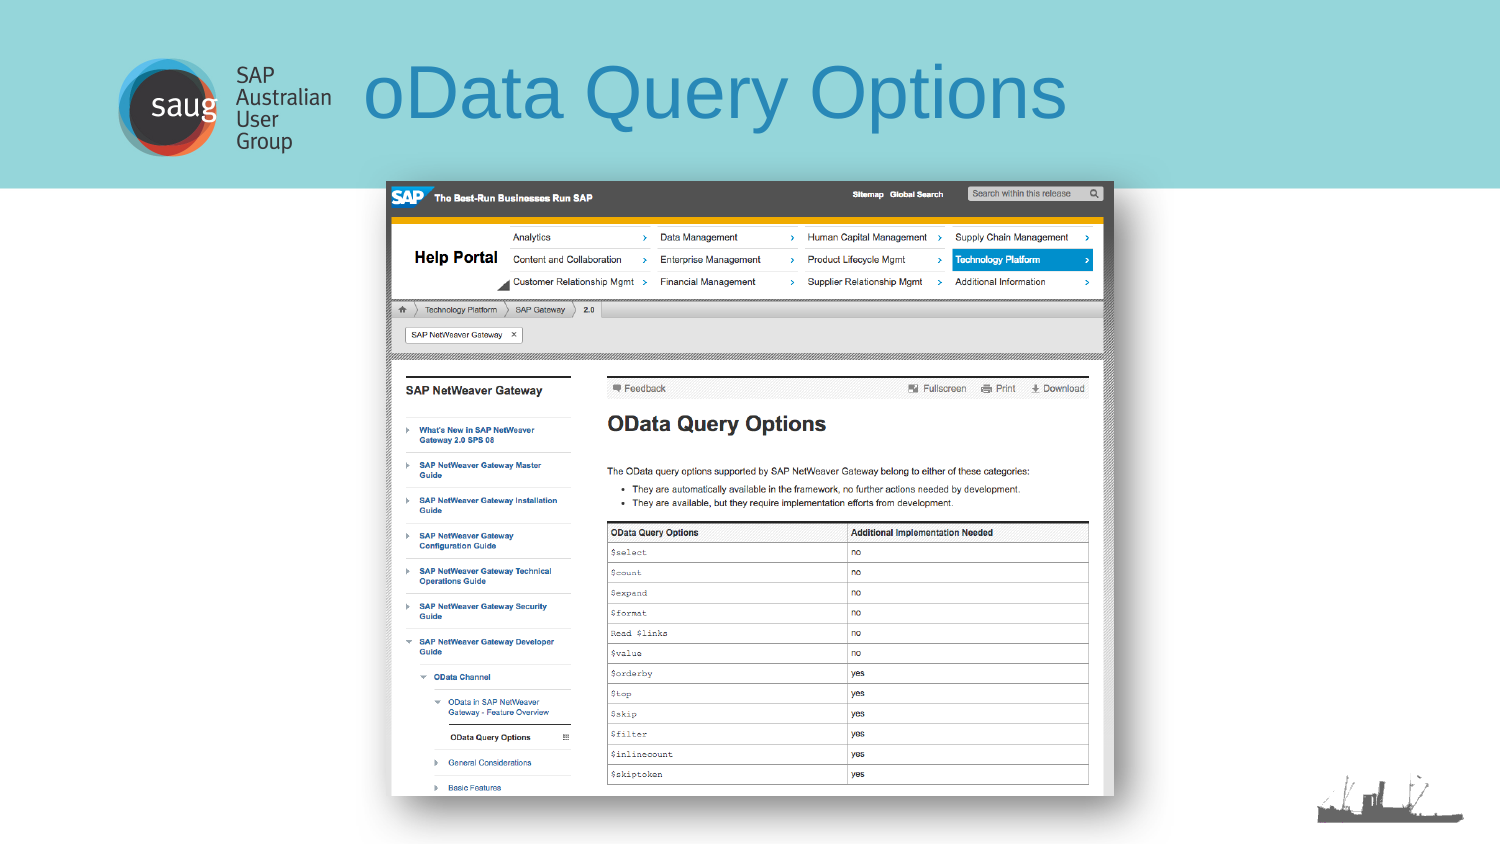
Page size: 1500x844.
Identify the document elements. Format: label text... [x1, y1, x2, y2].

title oData Query Options [348, 0, 1477, 178]
picture [0, 0, 1500, 844]
